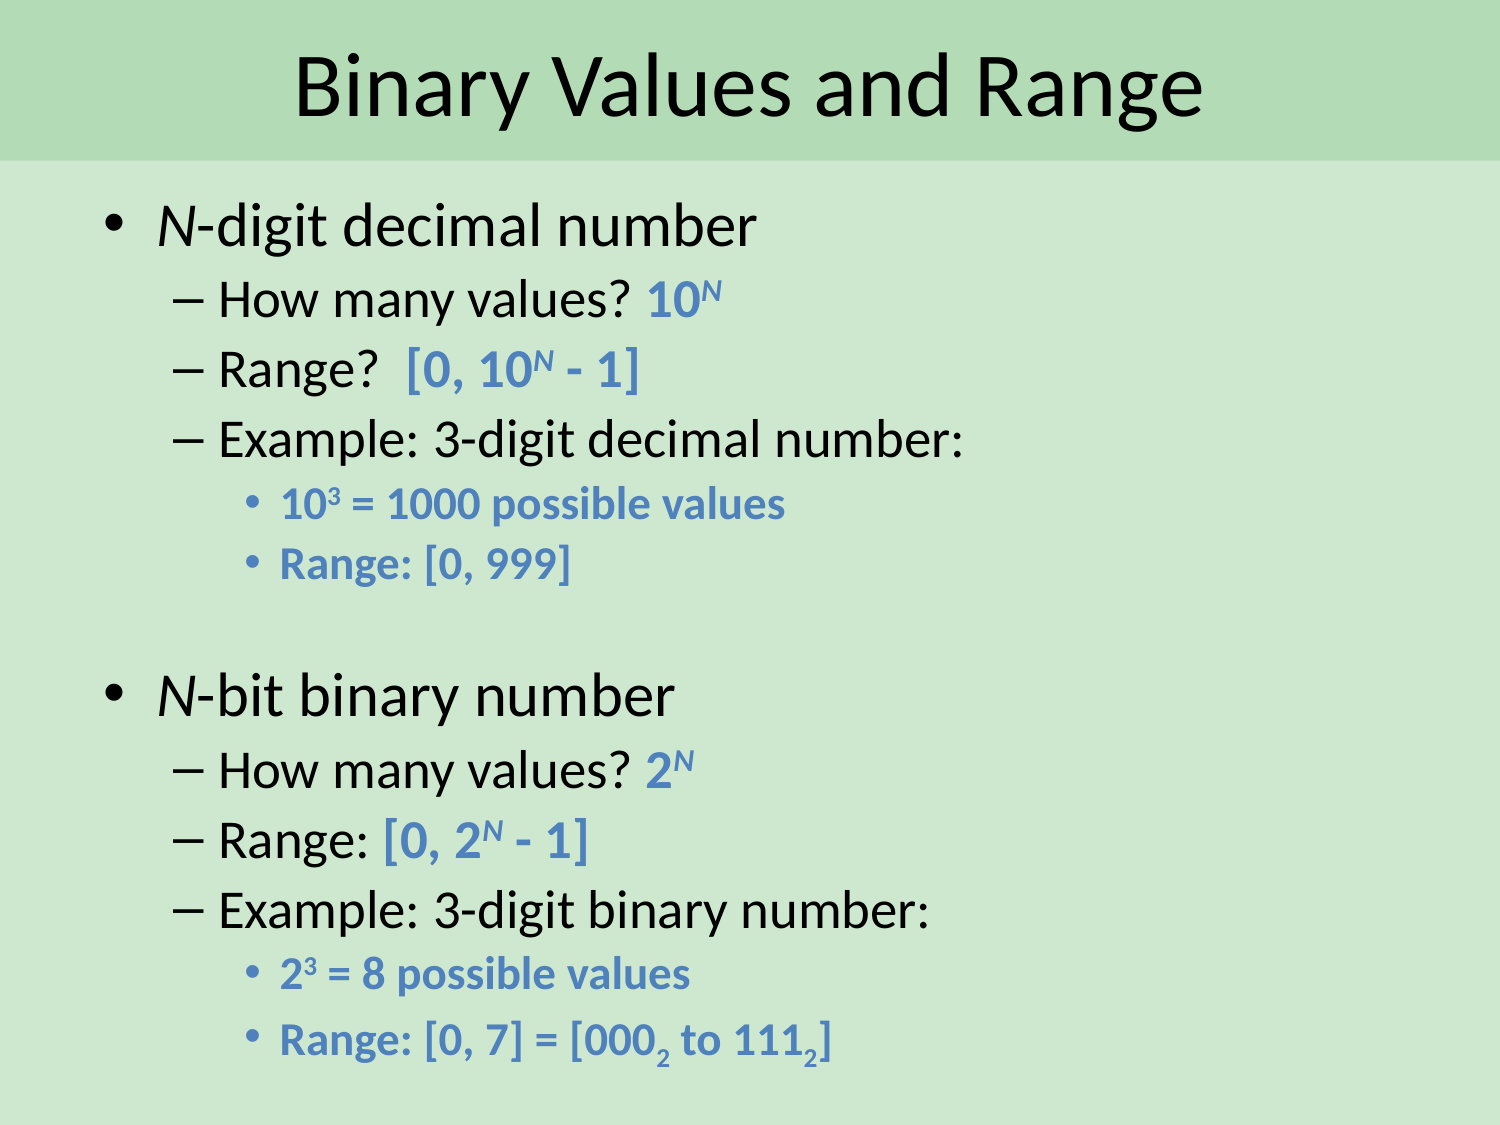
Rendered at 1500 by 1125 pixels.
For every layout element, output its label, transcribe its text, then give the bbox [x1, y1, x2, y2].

title Binary Values and Range [0, 3, 1500, 157]
text_box N-digit decimal number How many values? 10N Range? [0, 10N - 1] Example: 3-digit decimal number: 103 = 1000 possible values Range: [0, 999] N-bit binary number How many values? 2N Range: [0, 2N - 1] Example: 3-digit binary number: 23 = 8 possible values Range: [0, 7] = [0002 to 1112] [88, 184, 1365, 1083]
